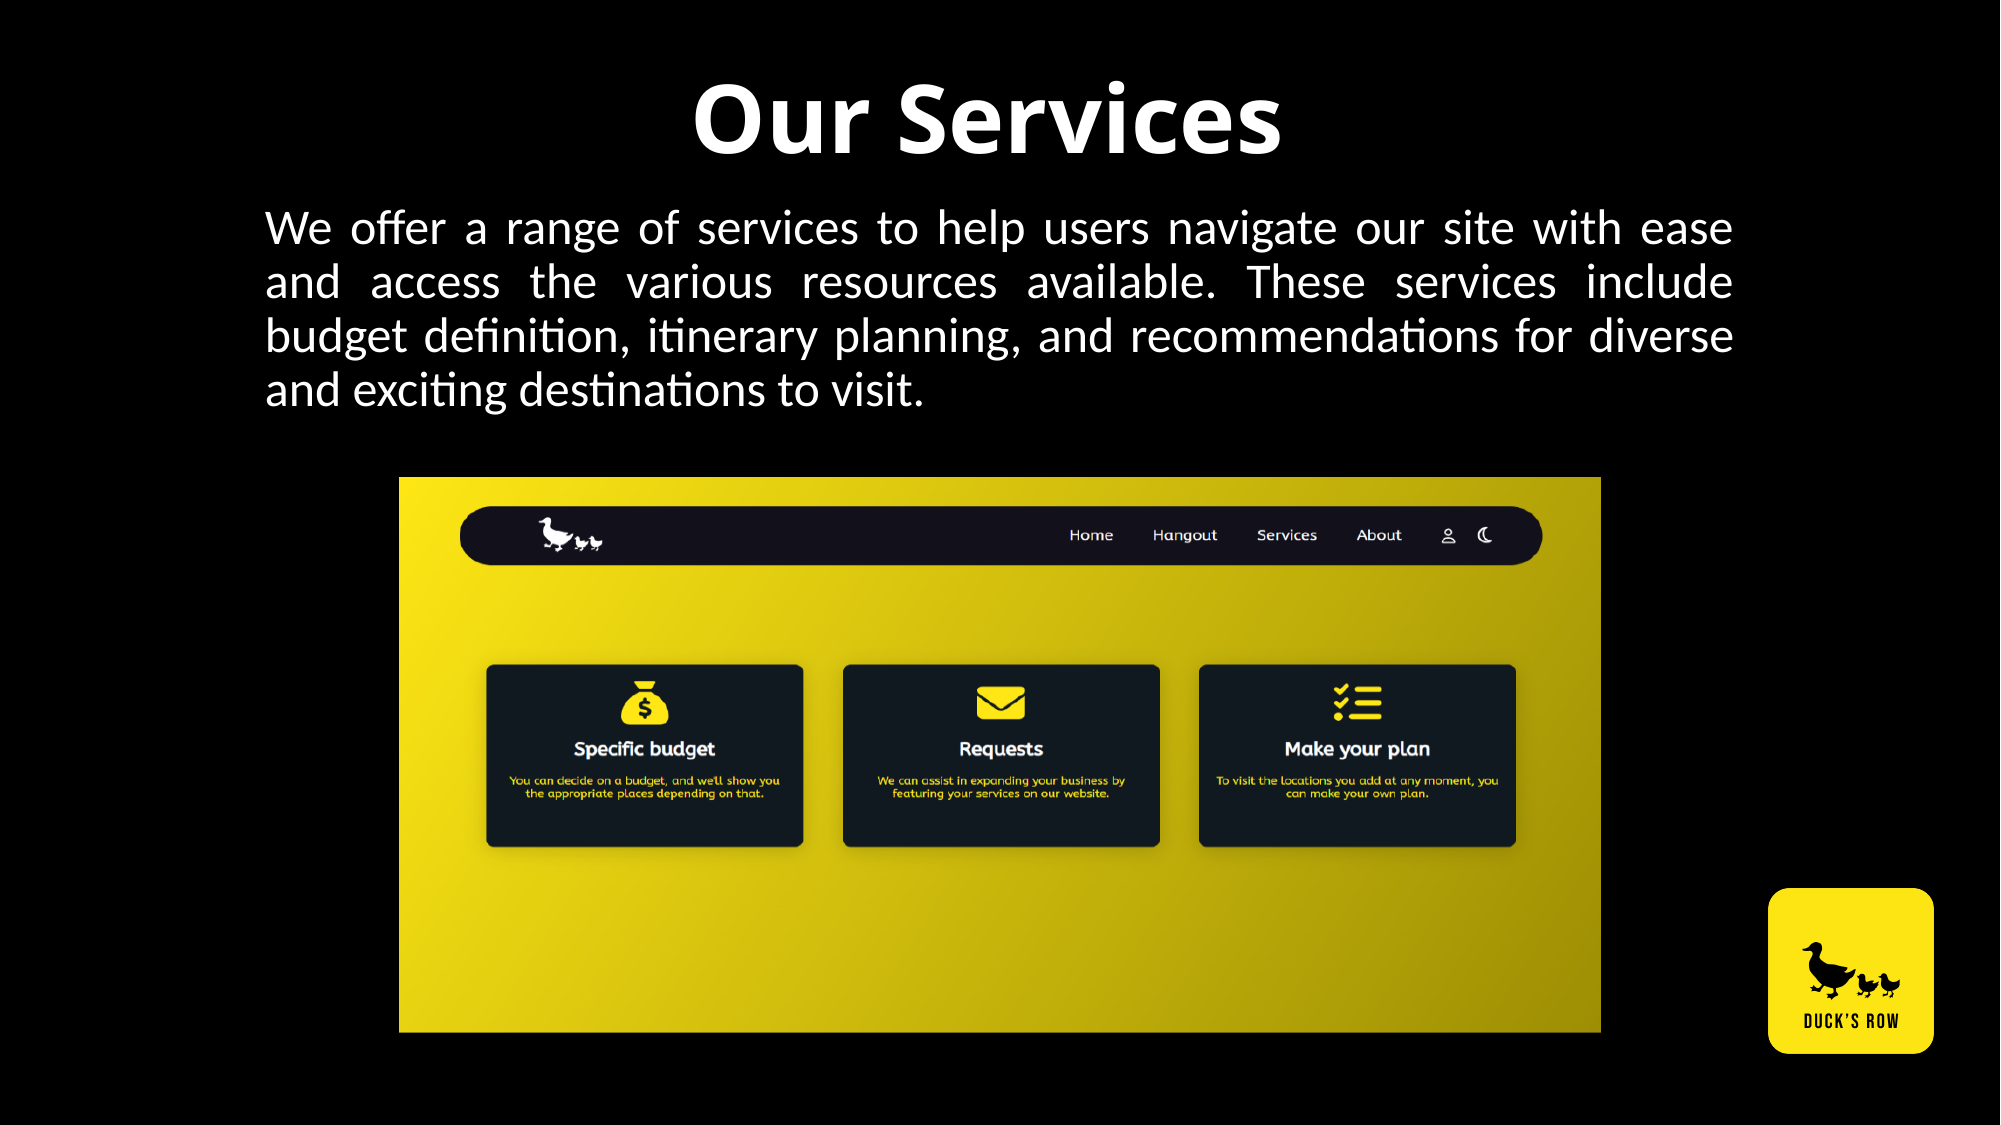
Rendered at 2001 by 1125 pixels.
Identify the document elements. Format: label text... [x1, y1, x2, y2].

picture [1768, 888, 1934, 1054]
title Our Services [674, 56, 1301, 182]
picture [399, 477, 1601, 1033]
subtitle We offer a range of services to help users navigate our site with ease and access the various resources available. These services include budget definition, itinerary planning, and recommendations for diverse and exciting destinations to visit. [249, 193, 1750, 466]
